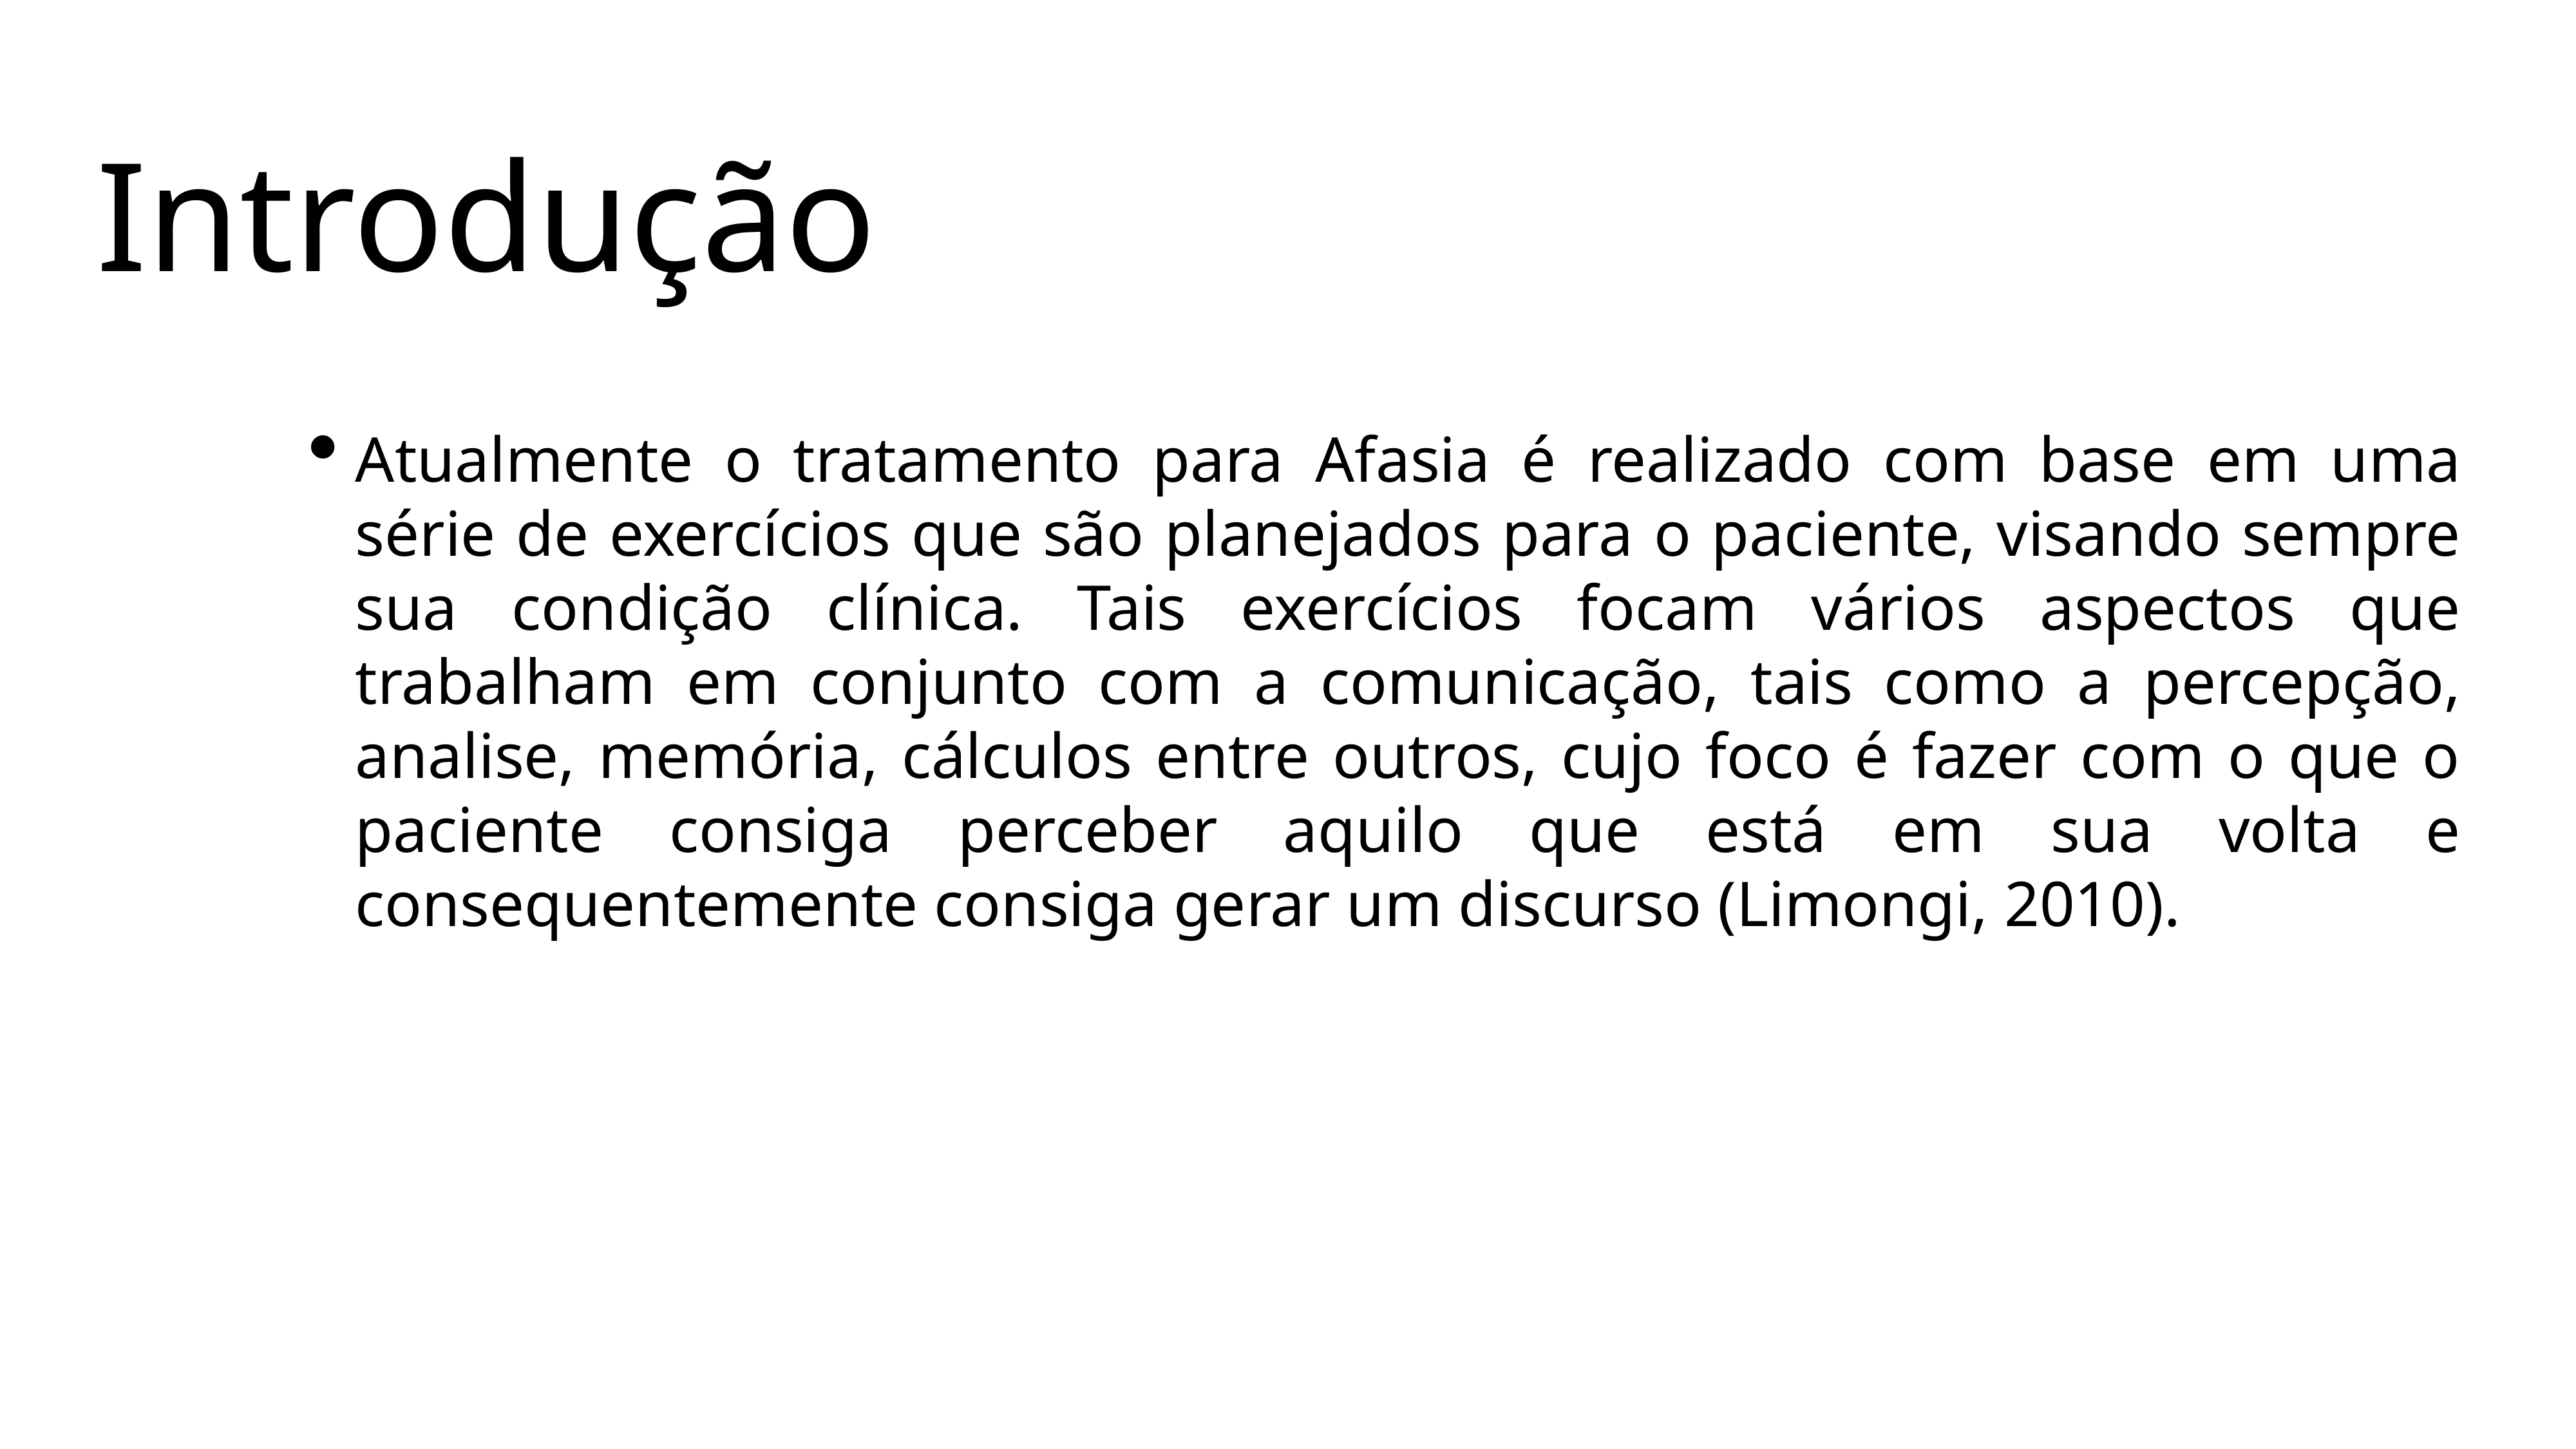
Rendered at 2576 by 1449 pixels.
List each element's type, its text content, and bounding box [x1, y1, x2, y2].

text_box Introdução [88, 113, 884, 309]
text_box Atualmente o tratamento para Afasia é realizado com base em uma série de exercícios que são planejados para o paciente, visando sempre sua condição clínica. Tais exercícios focam vários aspectos que trabalham em conjunto com a comunicação, tais como a percepção, analise, memória, cálculos entre outros, cujo foco é fazer com o que o paciente consiga perceber aquilo que está em sua volta e consequentemente consiga gerar um discurso (Limongi, 2010). [301, 413, 2470, 947]
